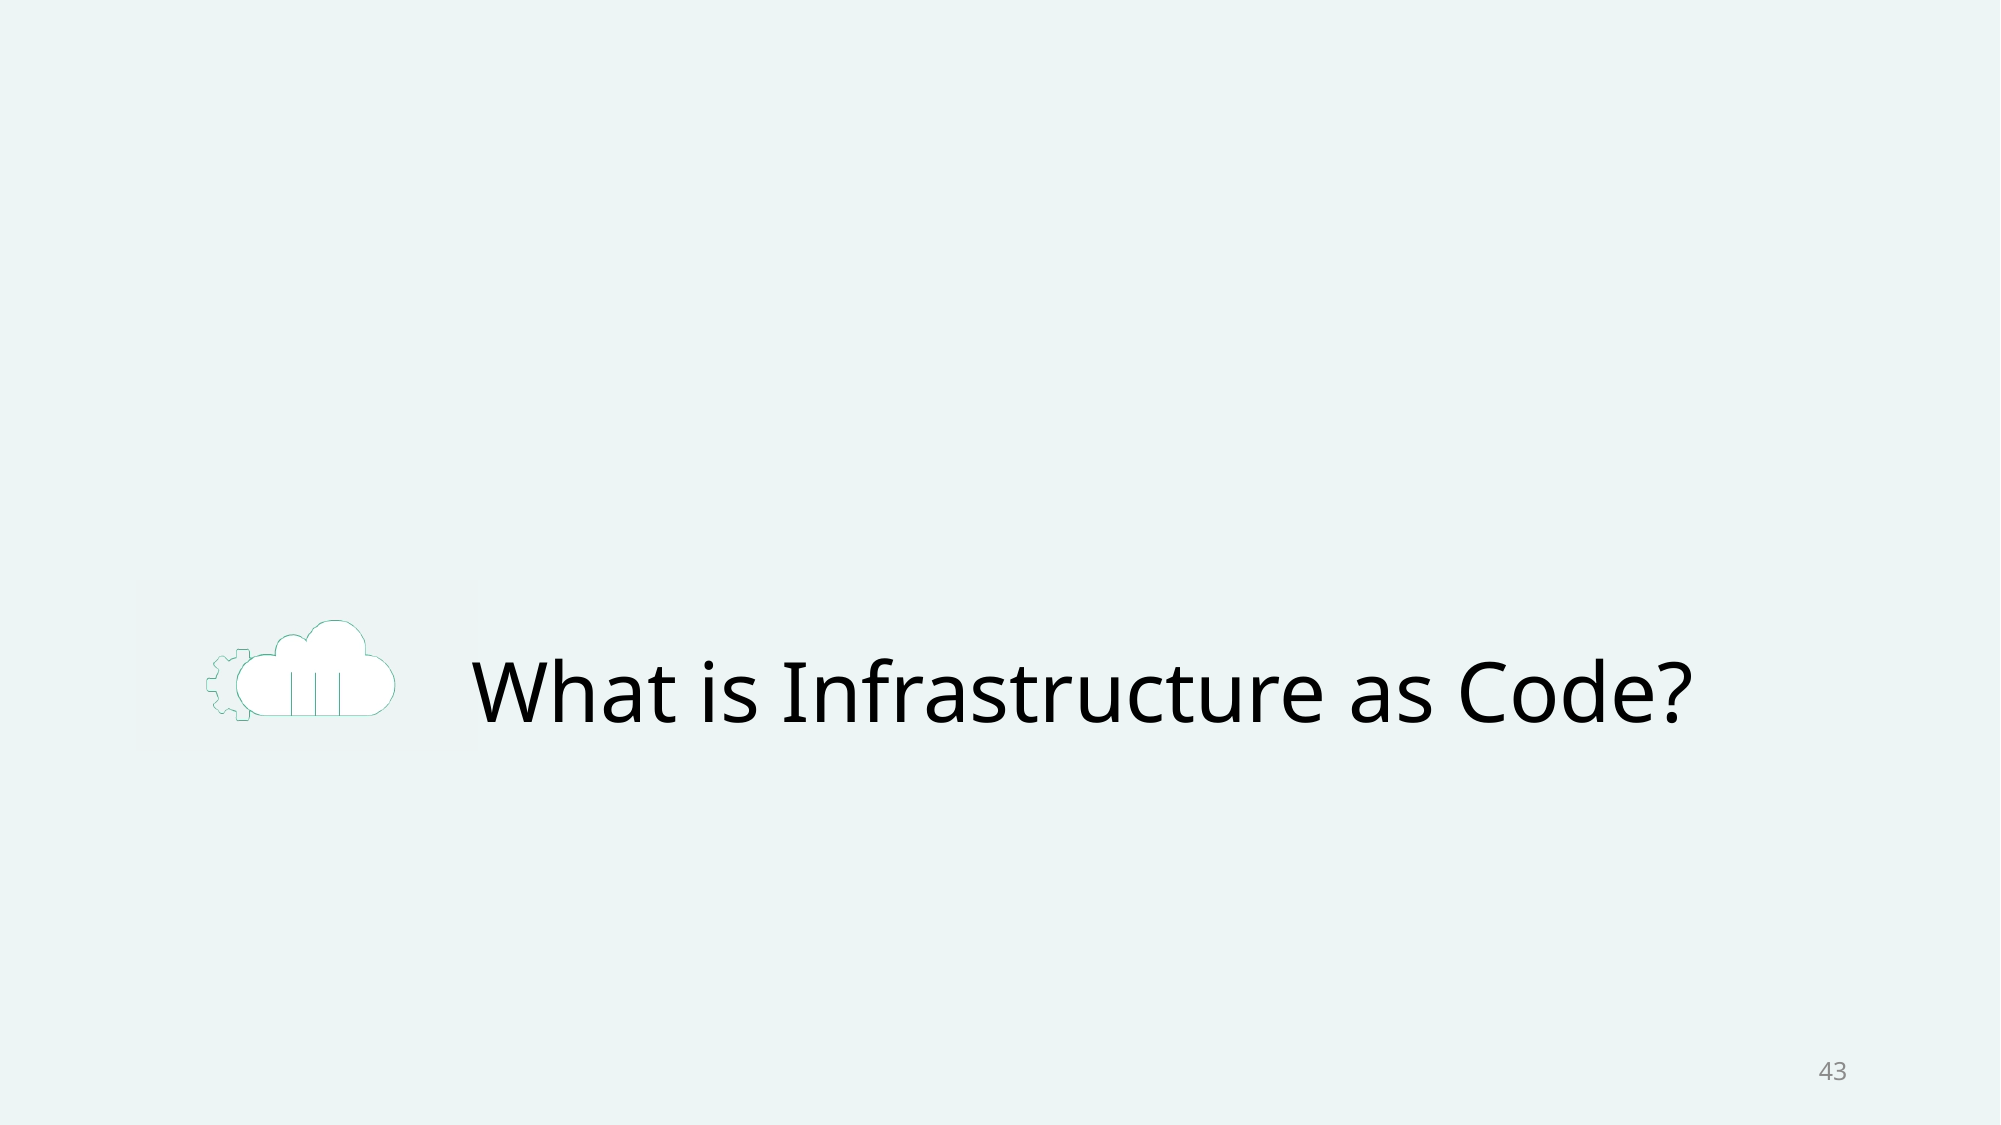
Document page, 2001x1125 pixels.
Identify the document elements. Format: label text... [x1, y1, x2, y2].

slide_number 43 [1412, 1042, 1863, 1103]
title What is Infrastructure as Code? [456, 280, 1862, 749]
picture [136, 580, 478, 751]
